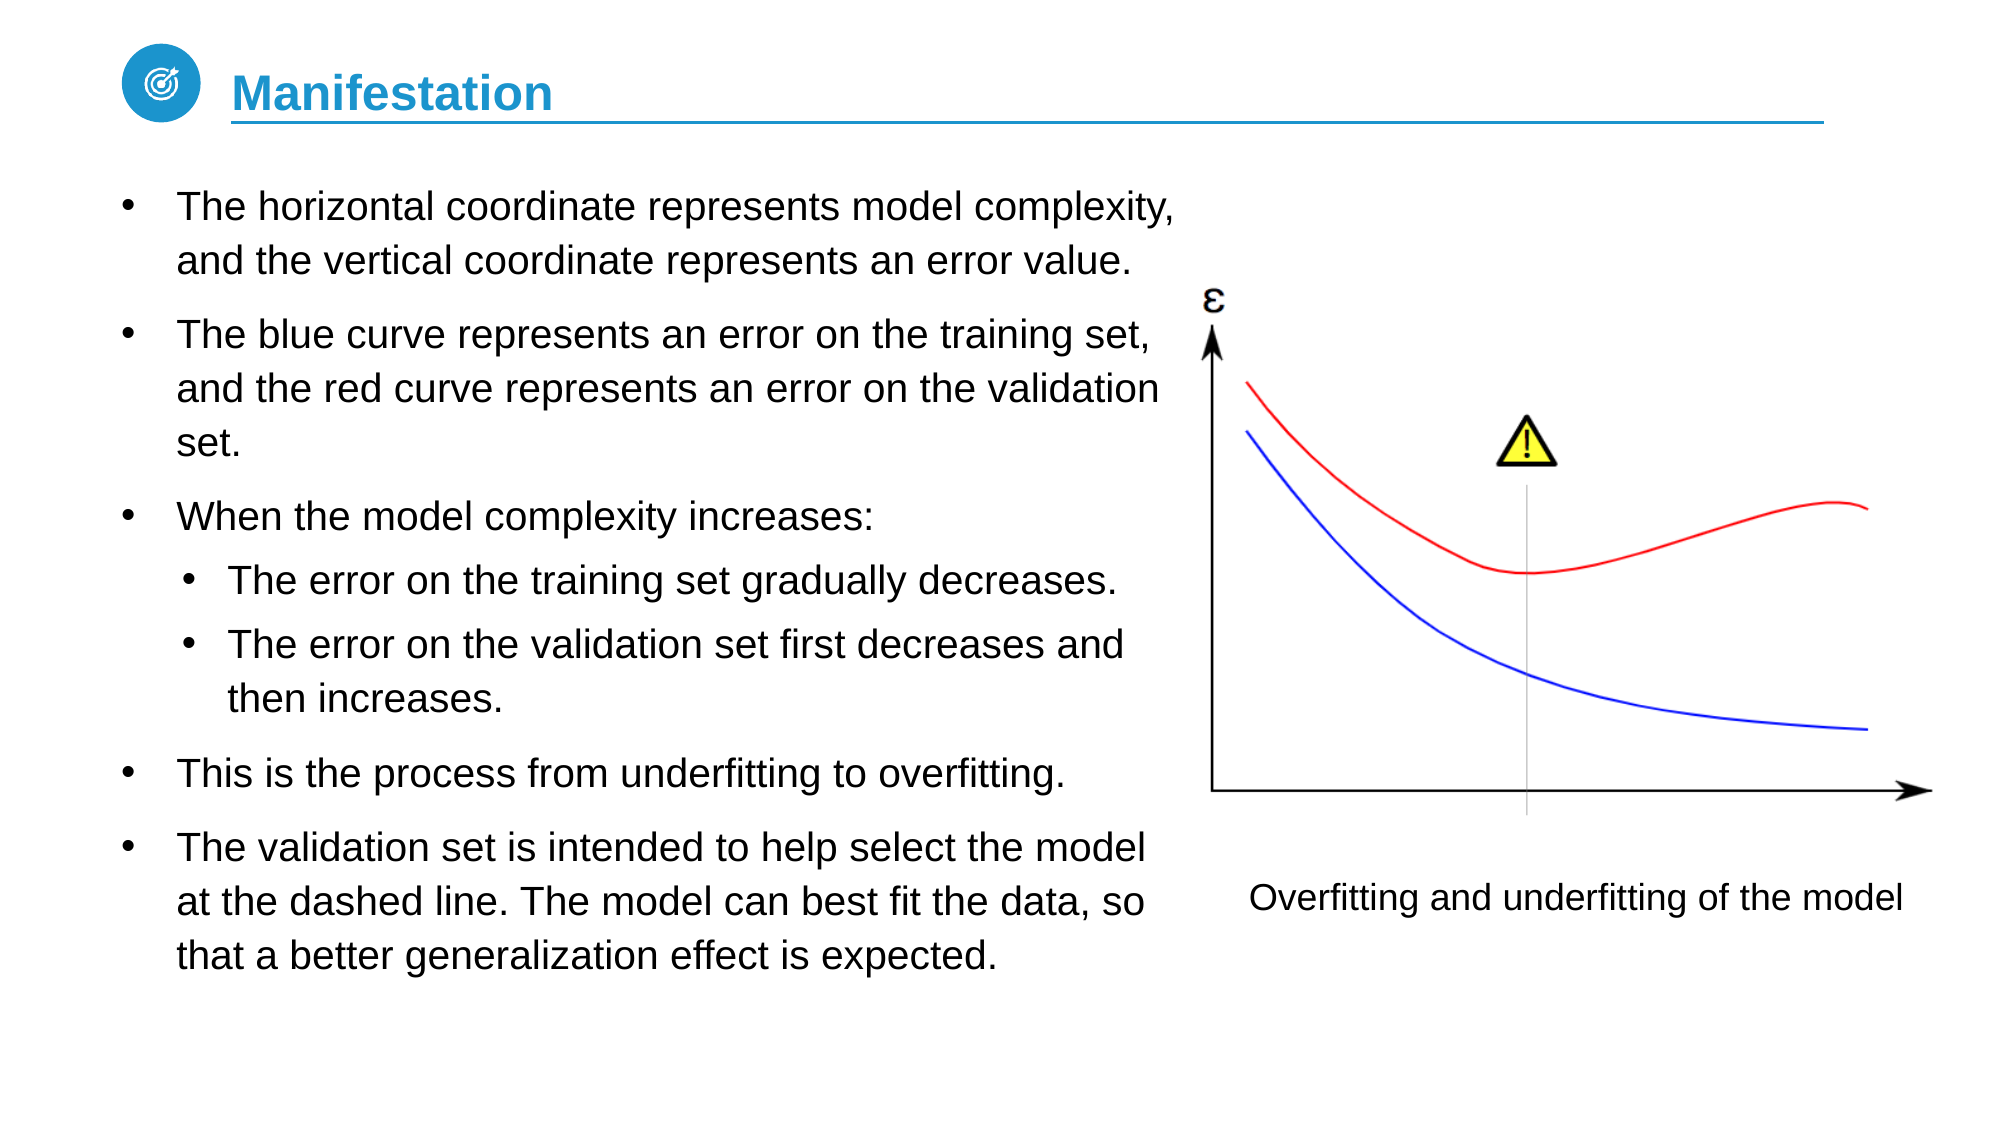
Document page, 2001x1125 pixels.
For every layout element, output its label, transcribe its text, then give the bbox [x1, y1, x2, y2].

list The horizontal coordinate represents model complexity, and the vertical coordinate represents an error value. The blue curve represents an error on the training set, and the red curve represents an error on the validation set. When the model complexity increases: The error on the training set gradually decreases. The error on the validation set first decreases and then increases. This is the process from underfitting to overfitting. The validation set is intended to help select the model at the dashed line. The model can best fit the data, so that a better generalization effect is expected. [106, 167, 1200, 1035]
picture [1187, 277, 1964, 819]
picture [140, 62, 183, 104]
text_box Overfitting and underfitting of the model [1233, 865, 1930, 926]
title Manifestation [231, 73, 1825, 122]
